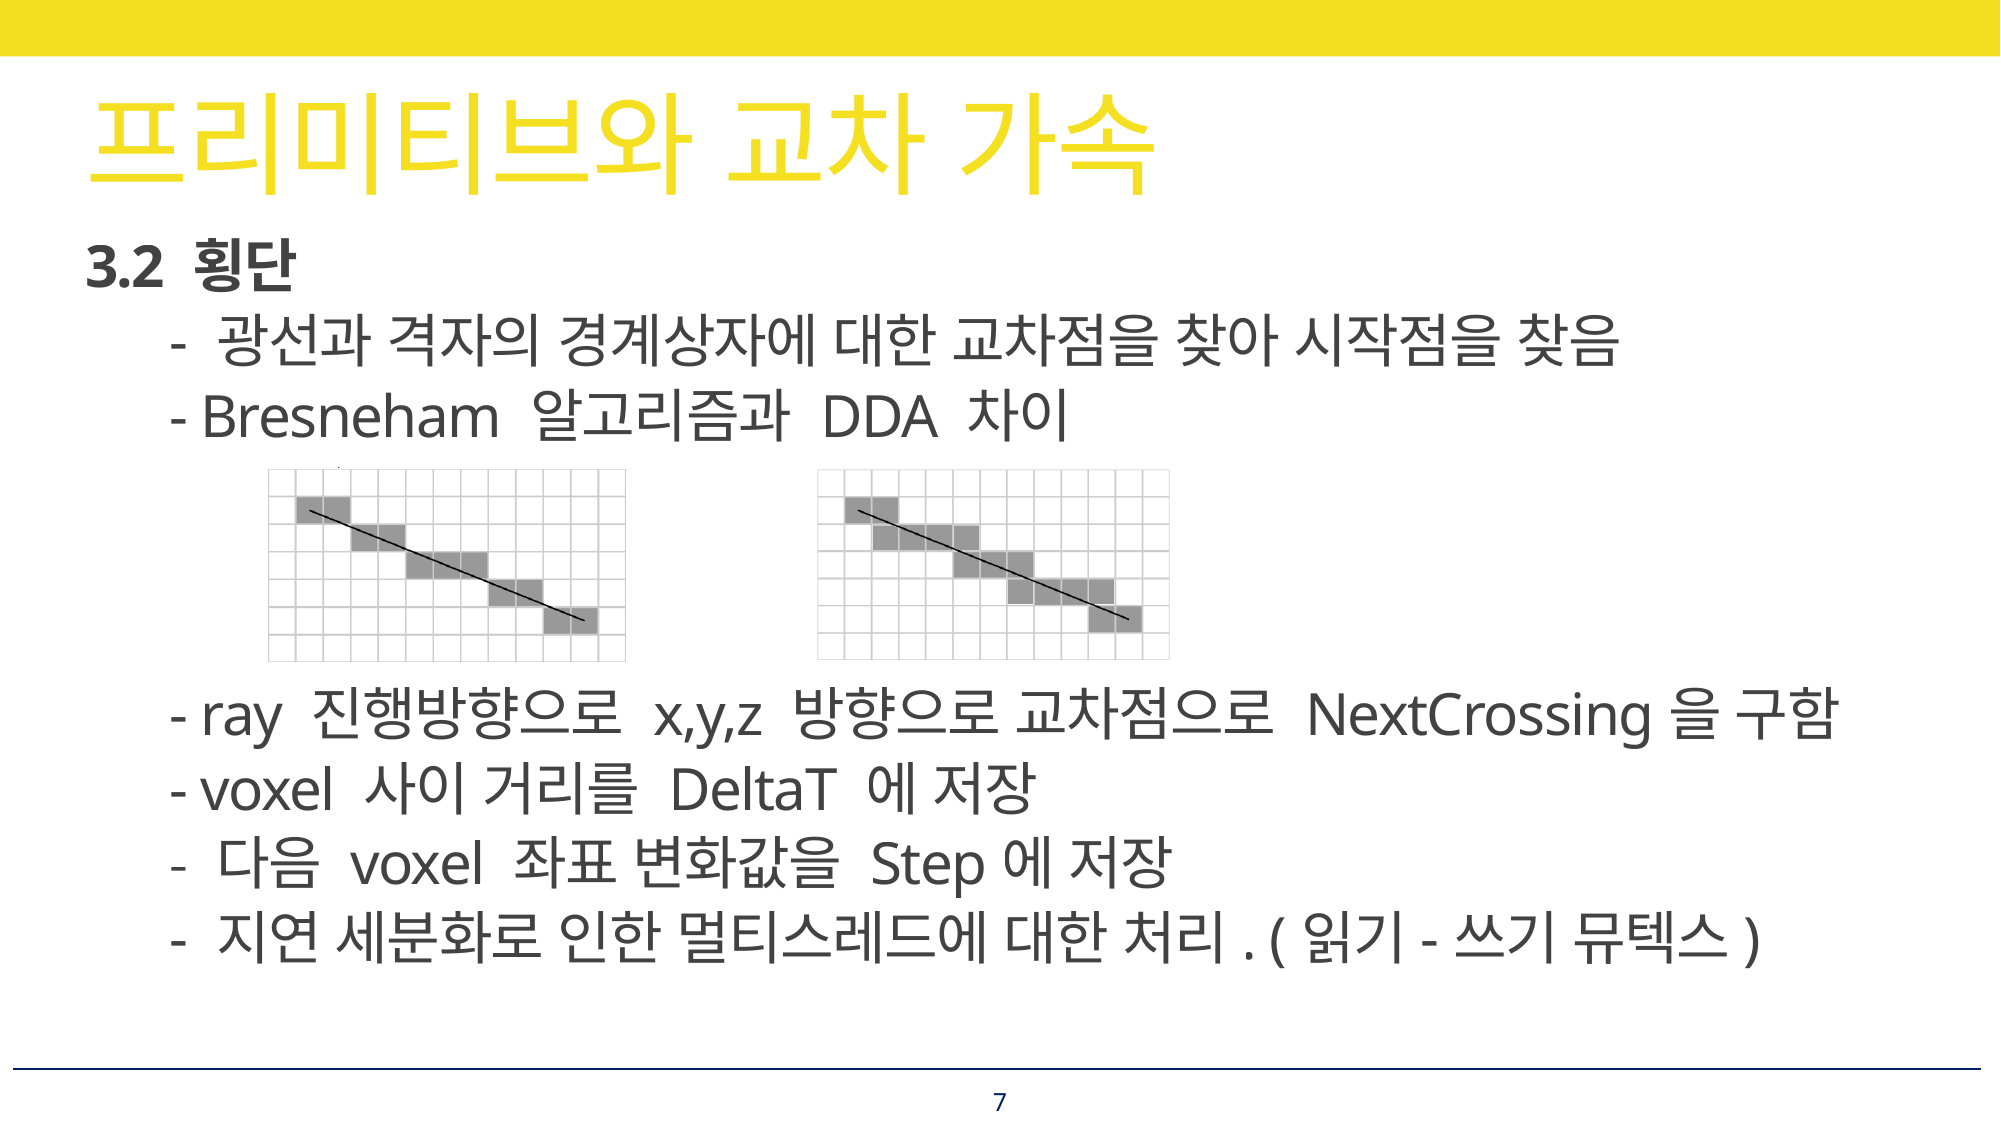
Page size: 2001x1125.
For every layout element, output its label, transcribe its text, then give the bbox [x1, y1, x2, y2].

title 프리미티브와 교차 가속 [85, 89, 1915, 212]
list 3.2 횡단 - 광선과 격자의 경계상자에 대한 교차점을 찾아 시작점을 찾음 - Bresneham 알고리즘과 DDA 차이 - ray 진행방향으로 x,y,z 방향으로 교차점으로 NextCrossing을 구함 - voxel 사이 거리를 DeltaT 에 저장 - 다음 voxel 좌표 변화값을 Step에 저장 - 지연 세분화로 인한 멀티스레드에 대한 처리. (읽기-쓰기 뮤텍스) [85, 237, 1902, 1049]
picture [814, 467, 1172, 662]
picture [267, 467, 627, 662]
slide_number 7 [916, 1078, 1084, 1125]
